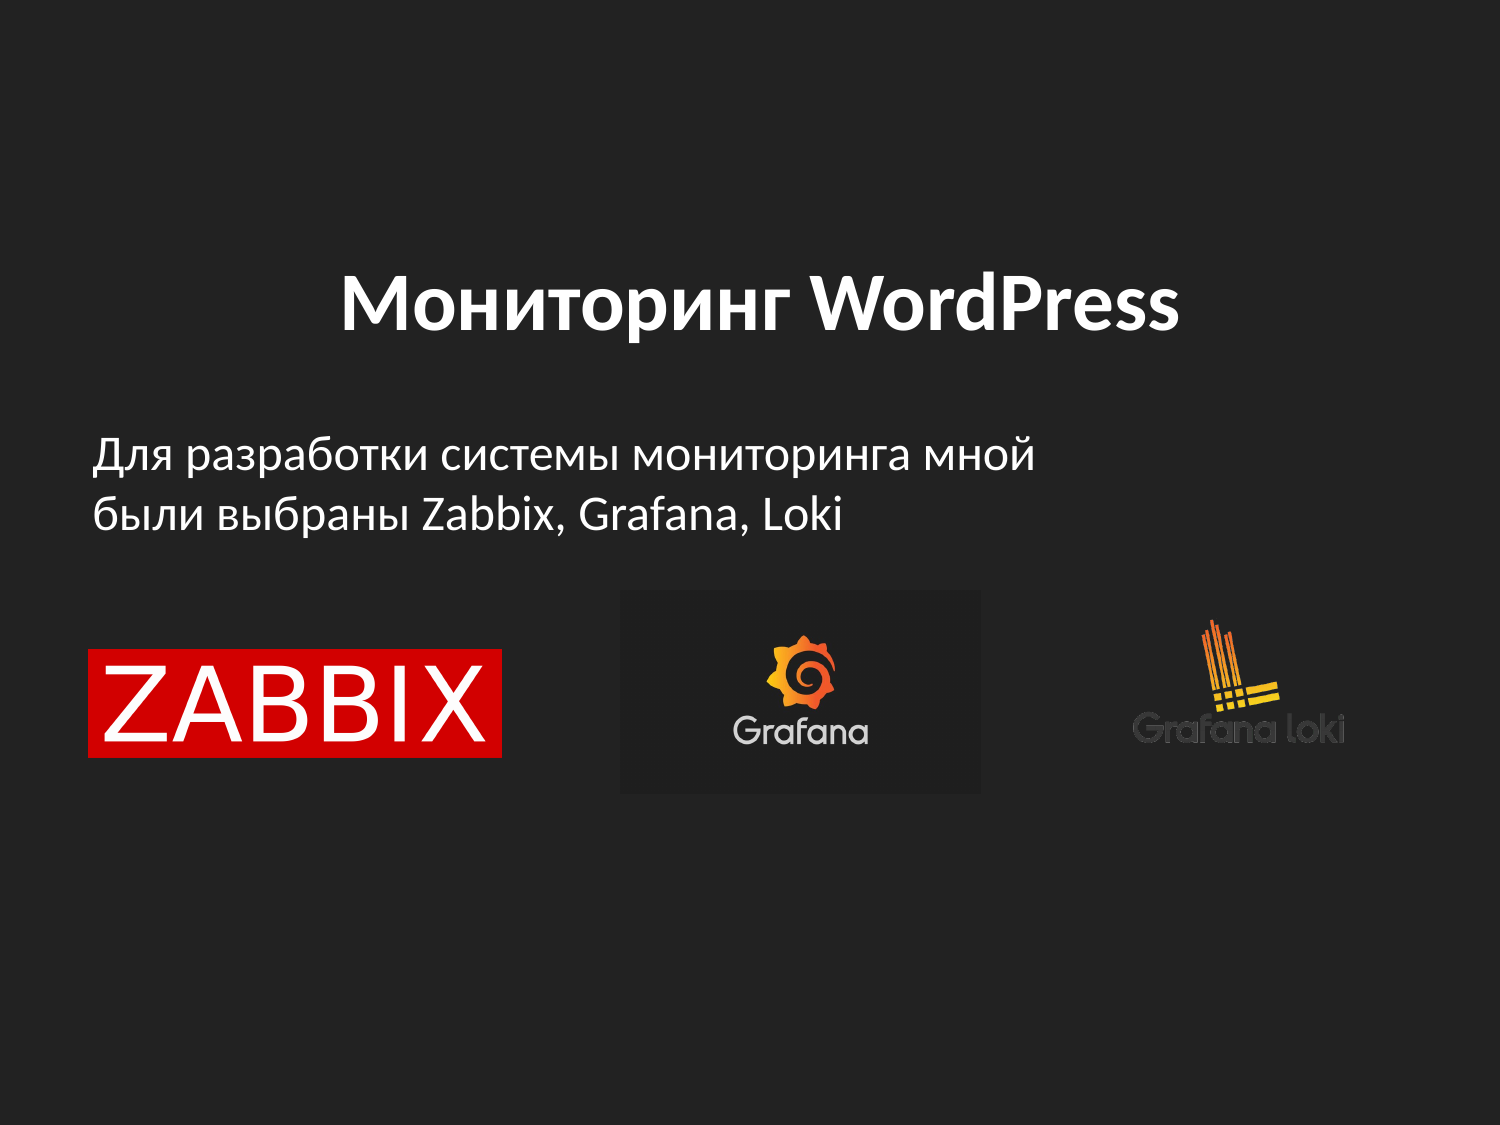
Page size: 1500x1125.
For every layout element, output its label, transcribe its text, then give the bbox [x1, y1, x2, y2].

picture [1089, 531, 1389, 830]
picture [619, 590, 982, 794]
picture [88, 649, 503, 759]
text_box Мониторинг WordPress [324, 239, 1197, 355]
text_box Для разработки системы мониторинга мной были выбраны Zabbix, Grafana, Loki [77, 413, 1063, 549]
